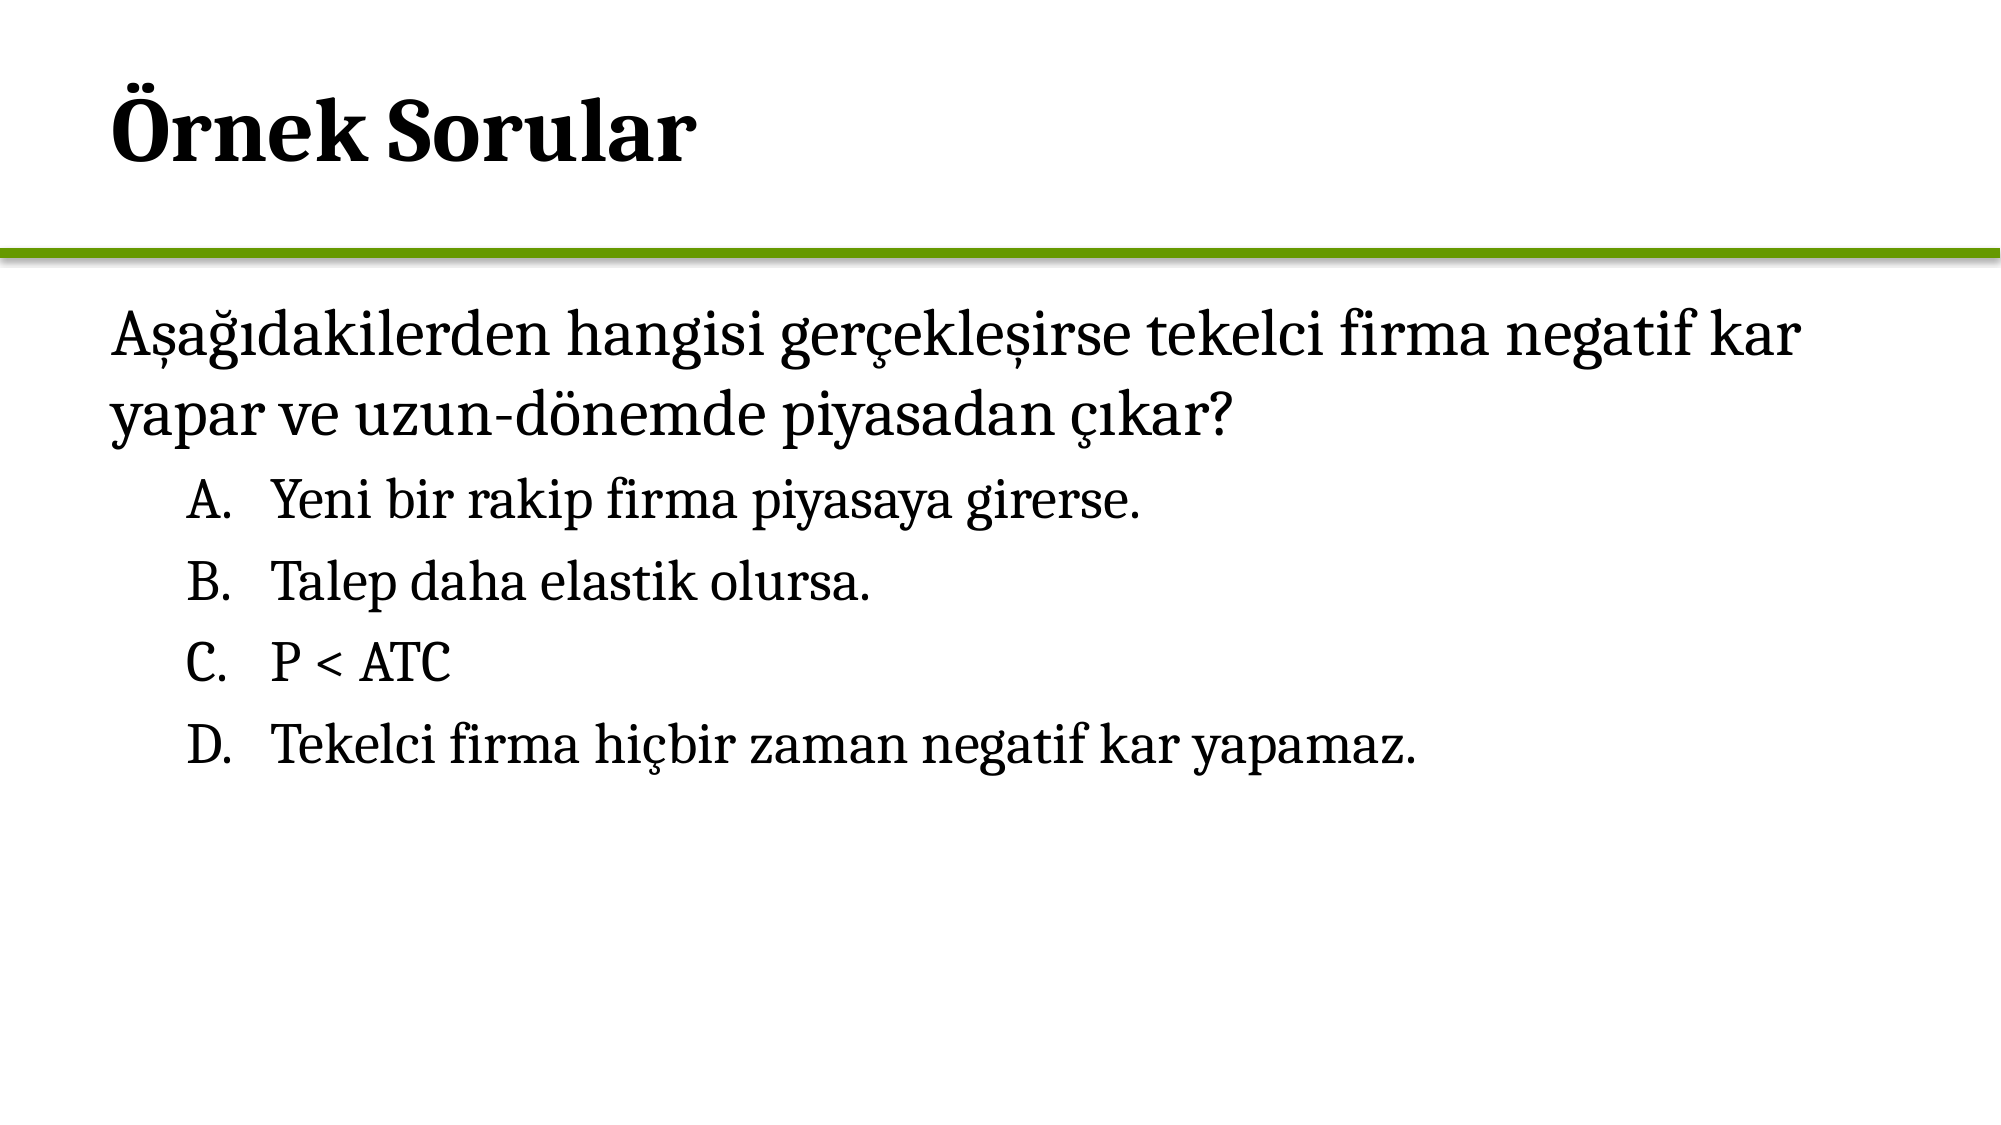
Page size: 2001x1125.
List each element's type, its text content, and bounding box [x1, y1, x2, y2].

title Örnek Sorular [96, 0, 1447, 251]
list Aşağıdakilerden hangisi gerçekleşirse tekelci firma negatif kar yapar ve uzun-dönemde piyasadan çıkar? Yeni bir rakip firma piyasaya girerse. Talep daha elastik olursa. P < ATC Tekelci firma hiçbir zaman negatif kar yapamaz. [96, 280, 1853, 1085]
